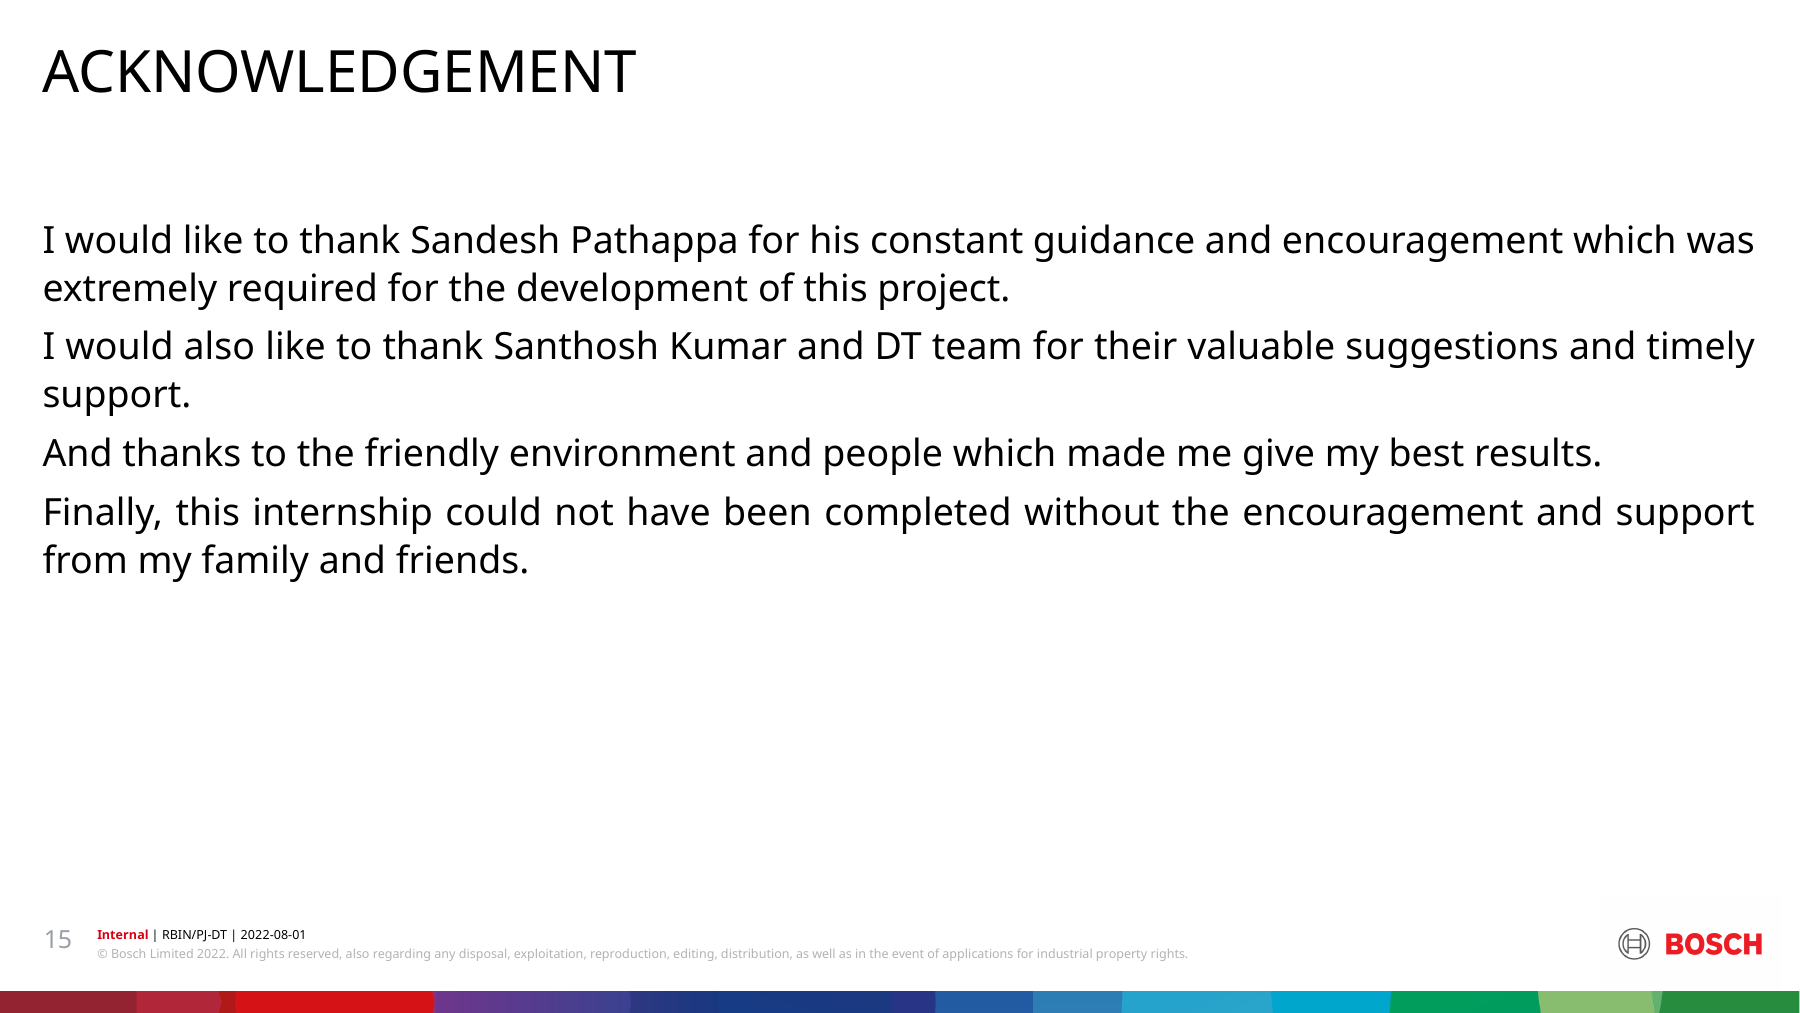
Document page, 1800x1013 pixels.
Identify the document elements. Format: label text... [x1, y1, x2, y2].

slide_number 15 [43, 923, 92, 991]
picture [1390, 896, 1800, 1013]
picture [0, 905, 1272, 1013]
list ACKNOWLEDGEMENT [42, 42, 1757, 107]
list I would like to thank Sandesh Pathappa for his constant guidance and encouragement which was extremely required for the development of this project. I would also like to thank Santhosh Kumar and DT team for their valuable suggestions and timely support. And thanks to the friendly environment and people which made me give my best results. Finally, this internship could not have been completed without the encouragement and support from my family and friends. [42, 212, 1757, 897]
